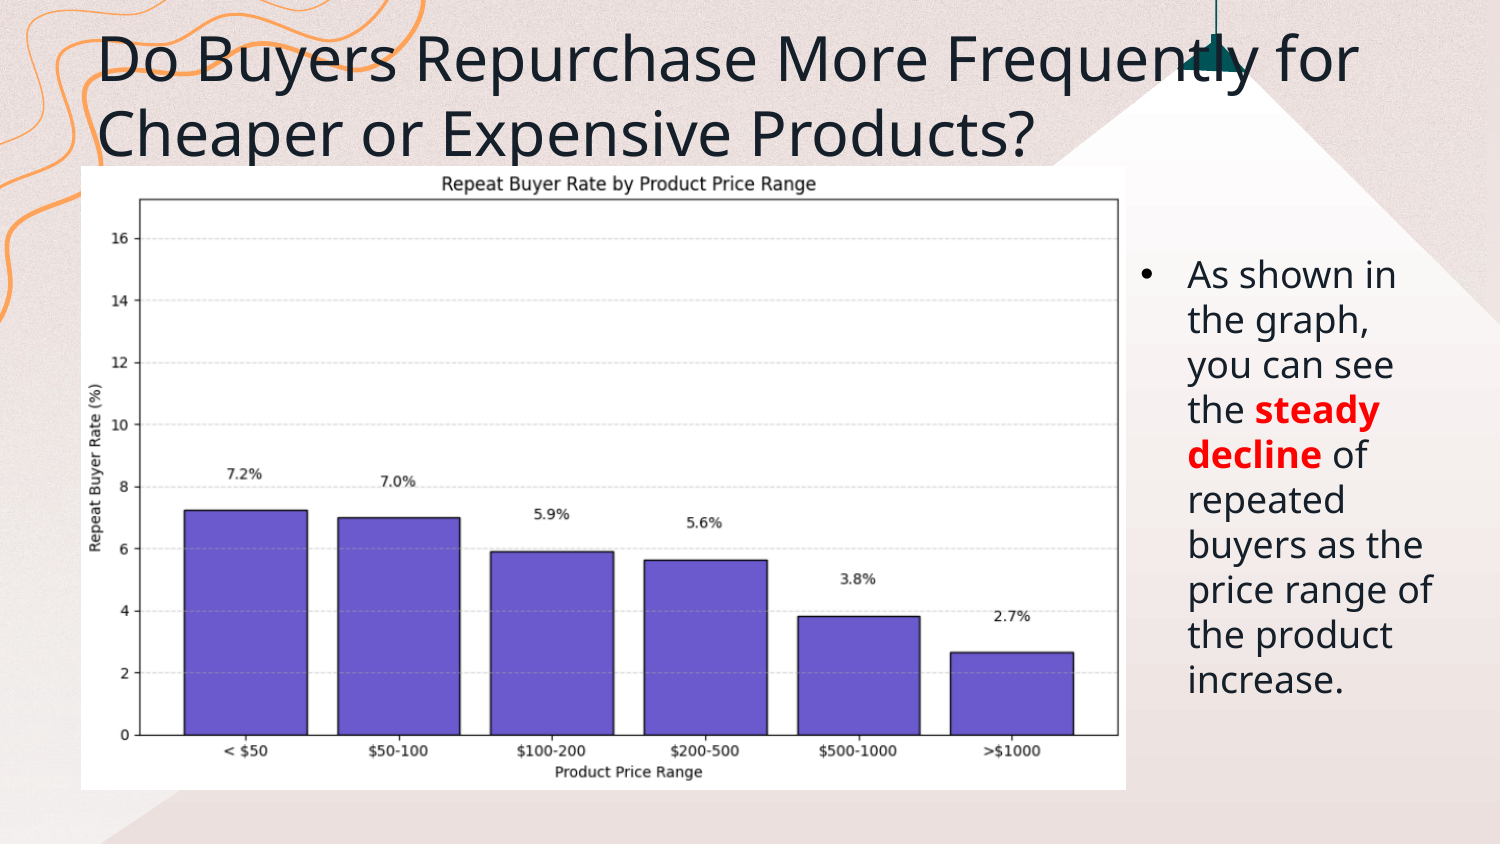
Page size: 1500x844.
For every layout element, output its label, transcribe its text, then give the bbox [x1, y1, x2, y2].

picture [81, 166, 1126, 790]
text_box As shown in the graph, you can see the steady decline of repeated buyers as the price range of the product increase. [1130, 243, 1452, 709]
title Do Buyers Repurchase More Frequently for Cheaper or Expensive Products? [81, 4, 1464, 172]
